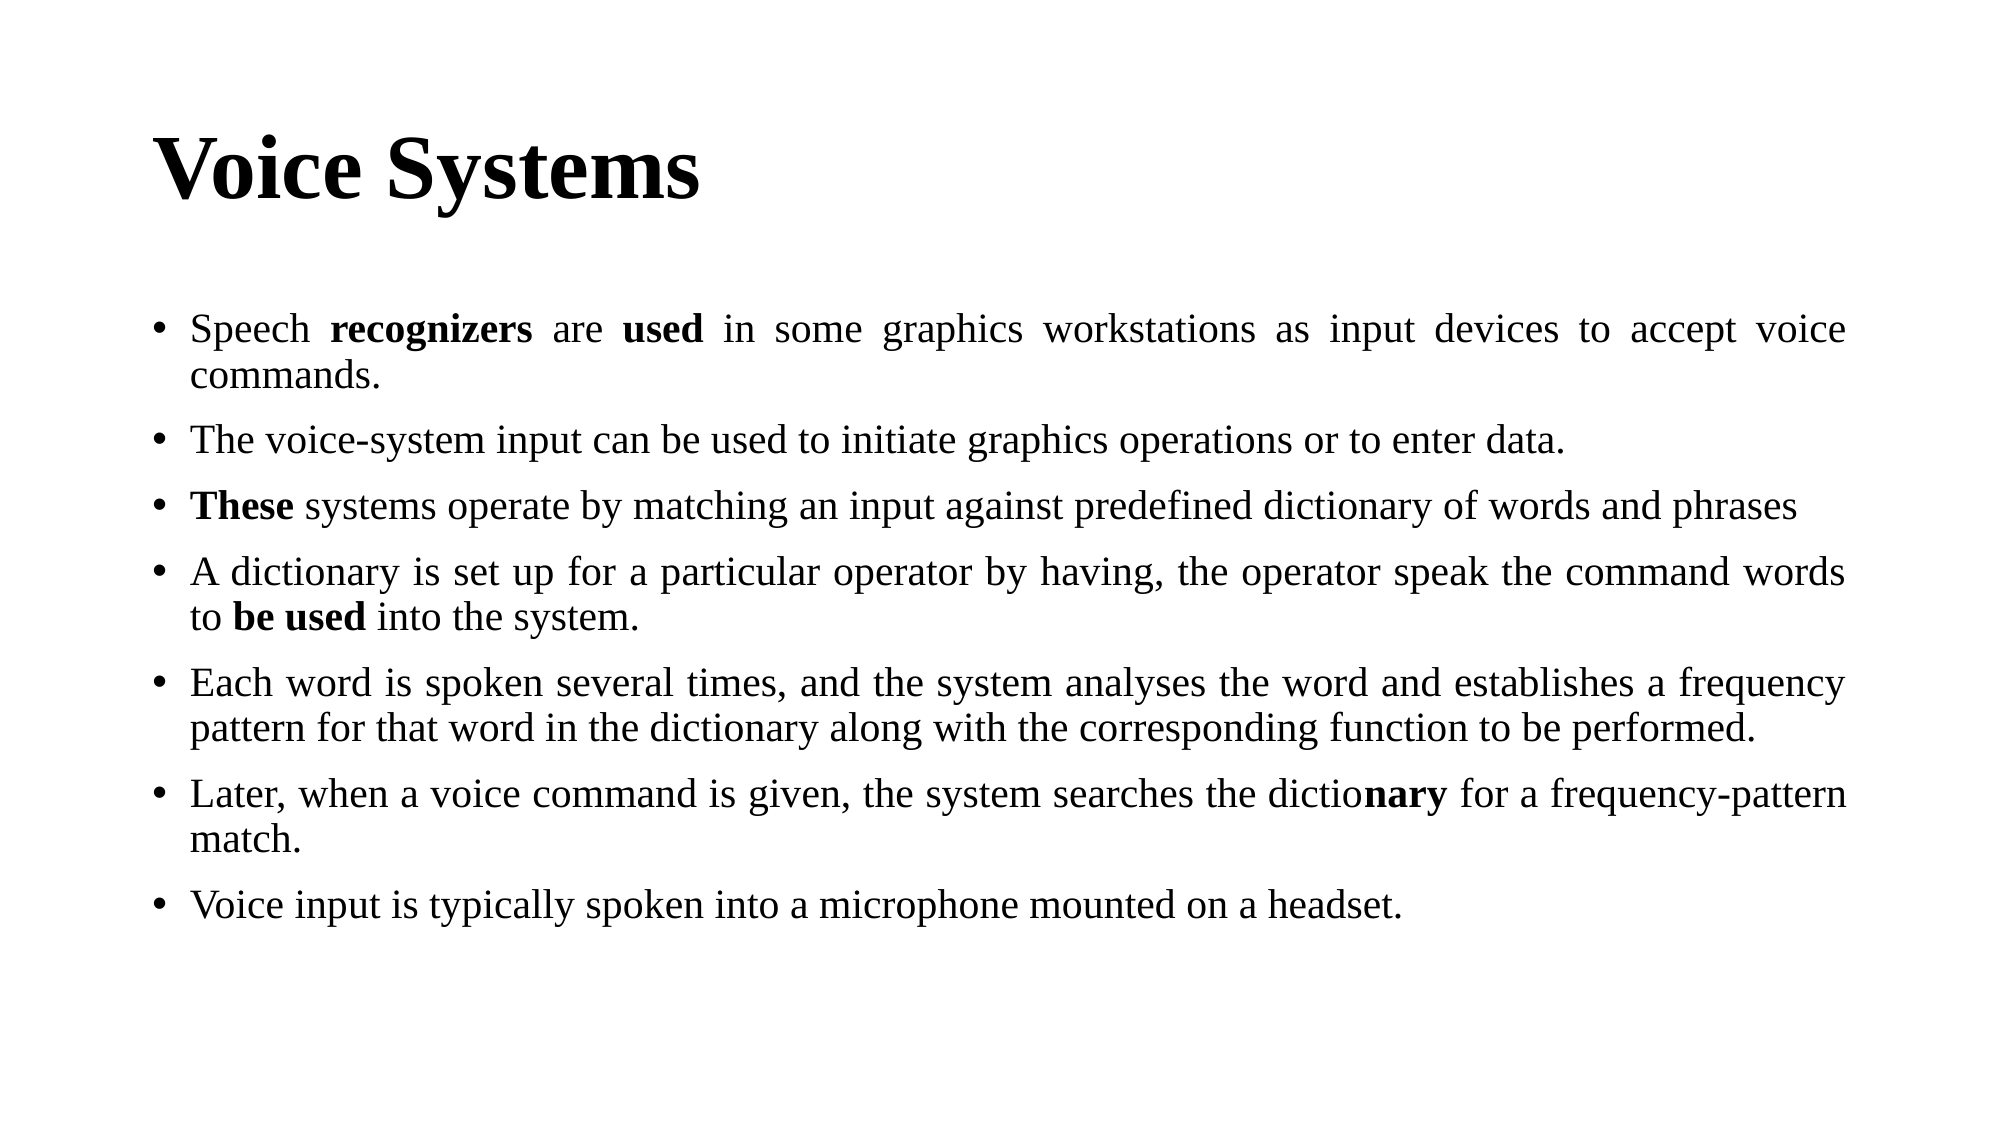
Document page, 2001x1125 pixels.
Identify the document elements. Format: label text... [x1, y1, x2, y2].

list Speech recognizers are used in some graphics workstations as input devices to accept voice commands. The voice-system input can be used to initiate graphics operations or to enter data. These systems operate by matching an input against predefined dictionary of words and phrases A dictionary is set up for a particular operator by having, the operator speak the command words to be used into the system. Each word is spoken several times, and the system analyses the word and establishes a frequency pattern for that word in the dictionary along with the corresponding function to be performed. Later, when a voice command is given, the system searches the dictionary for a frequency-pattern match. Voice input is typically spoken into a microphone mounted on a headset. [137, 299, 1863, 1014]
title Voice Systems [137, 59, 1863, 278]
